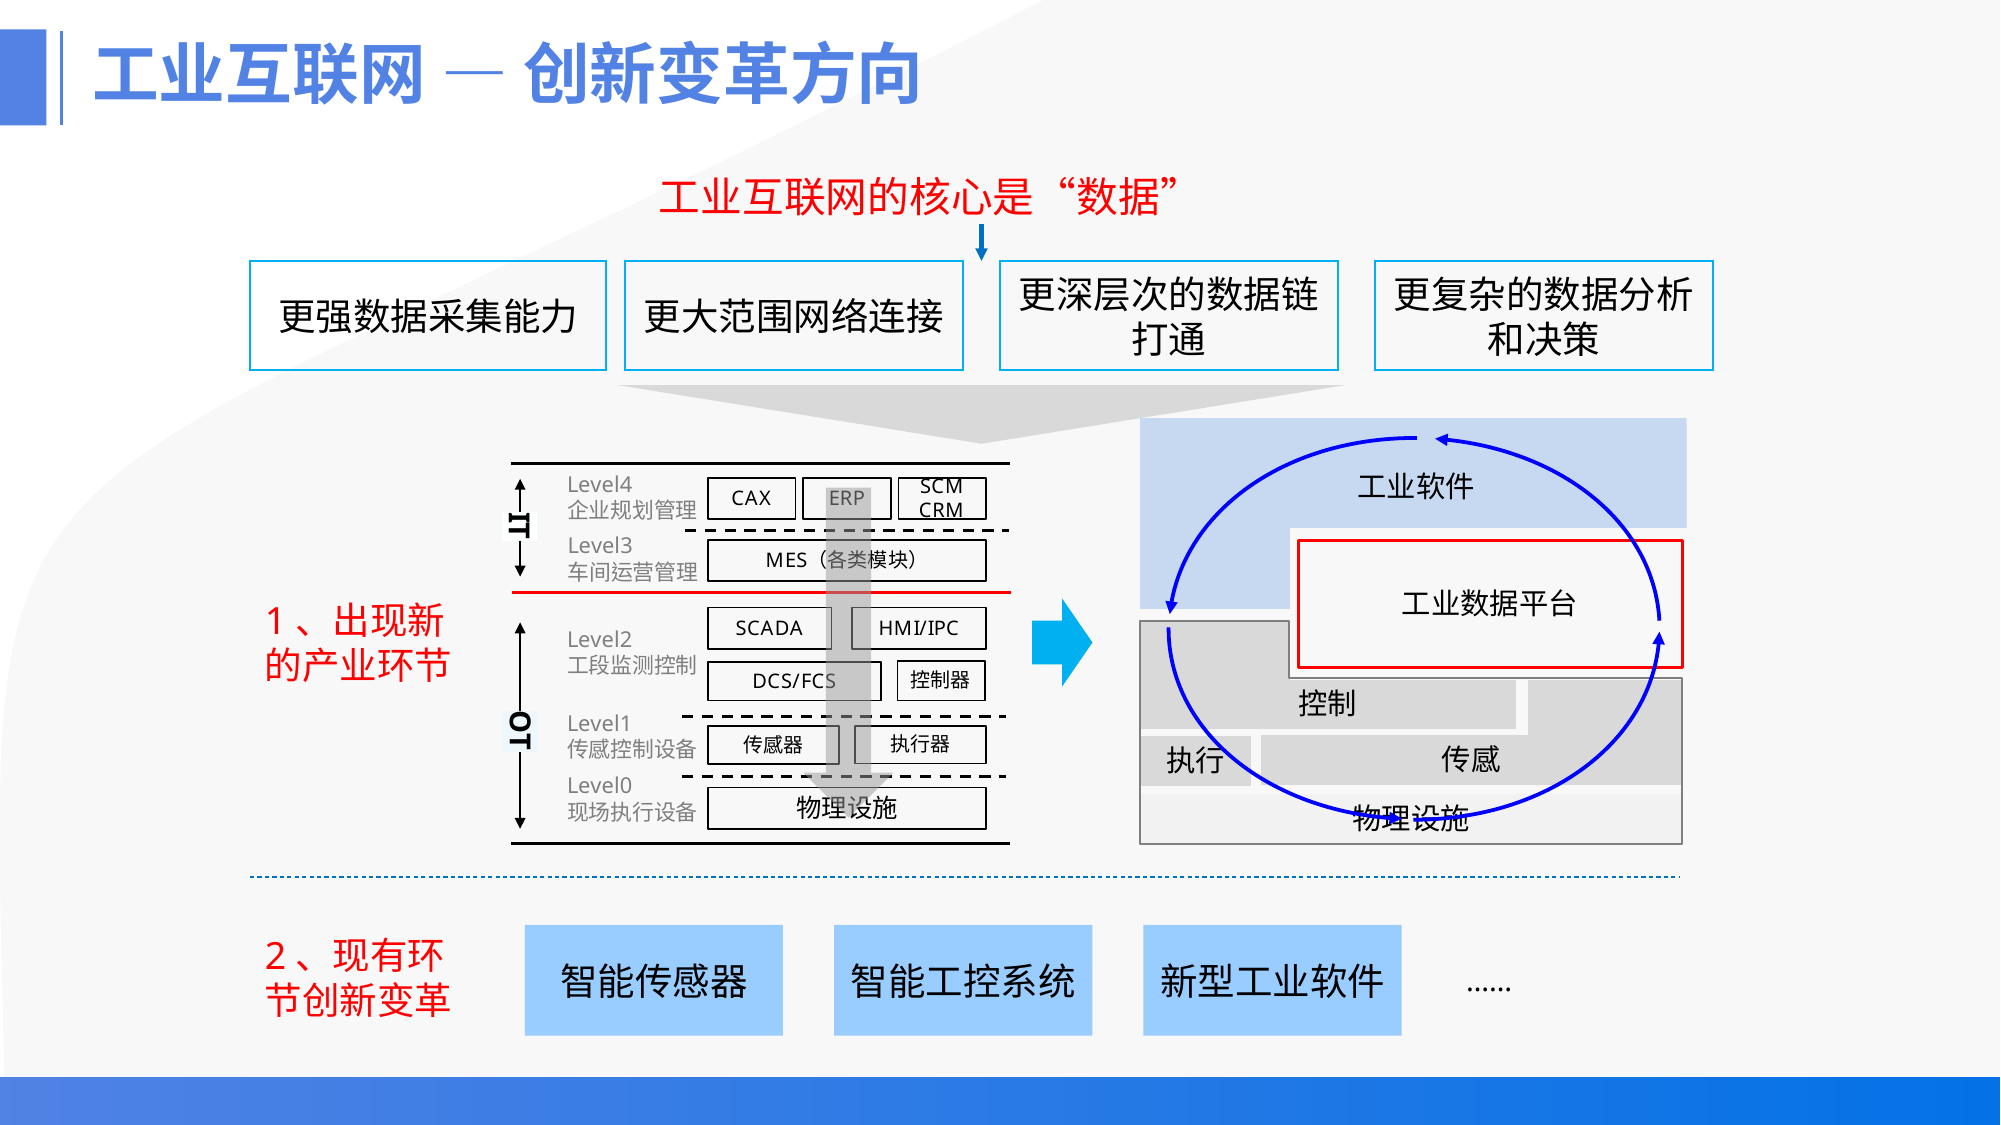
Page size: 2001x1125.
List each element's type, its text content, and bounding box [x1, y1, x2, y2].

picture [1138, 418, 1687, 854]
text_box [1246, 1078, 1250, 1125]
picture [484, 458, 1013, 845]
text_box 更复杂的数据分析和决策 [1374, 260, 1714, 371]
text_box …… [1451, 954, 1528, 1005]
text_box 智能传感器 [524, 924, 784, 1037]
text_box 智能工控系统 [833, 924, 1093, 1037]
text_box [618, 384, 1345, 445]
title 工业互联网 — 创新变革方向 [77, 29, 1730, 126]
text_box [1031, 595, 1094, 690]
text_box 工业互联网的核心是“数据” [644, 163, 1217, 229]
text_box 1、出现新的产业环节 [249, 589, 470, 695]
text_box 更大范围网络连接 [624, 260, 964, 371]
text_box 更深层次的数据链打通 [999, 260, 1339, 371]
text_box 2、现有环节创新变革 [249, 924, 470, 1030]
text_box 更强数据采集能力 [249, 260, 607, 371]
text_box 新型工业软件 [1142, 924, 1403, 1037]
